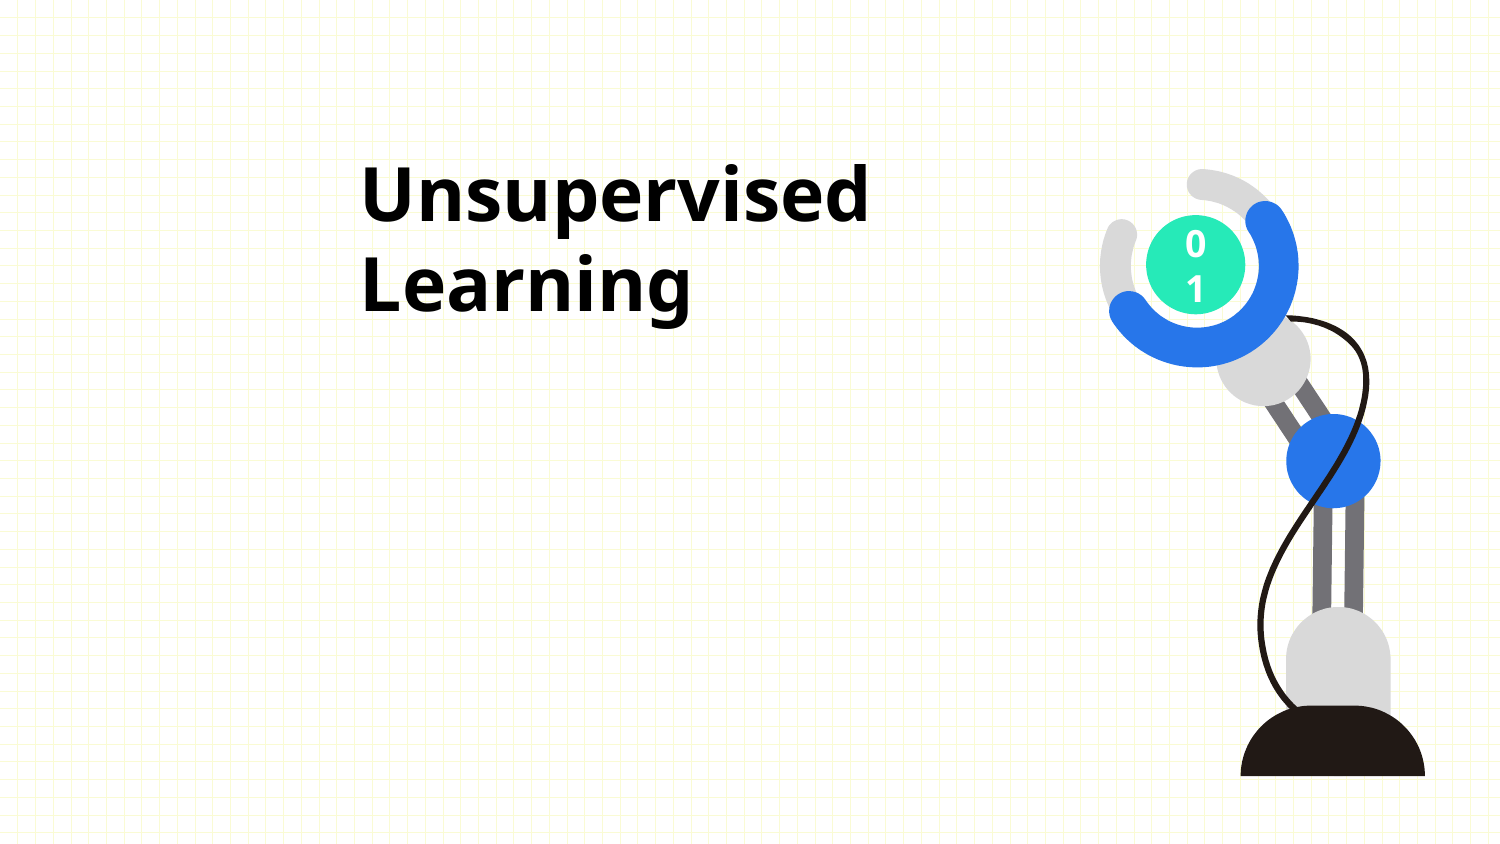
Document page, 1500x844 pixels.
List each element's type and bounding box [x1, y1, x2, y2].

text_box [1099, 168, 1426, 777]
text_box [344, 209, 1246, 315]
